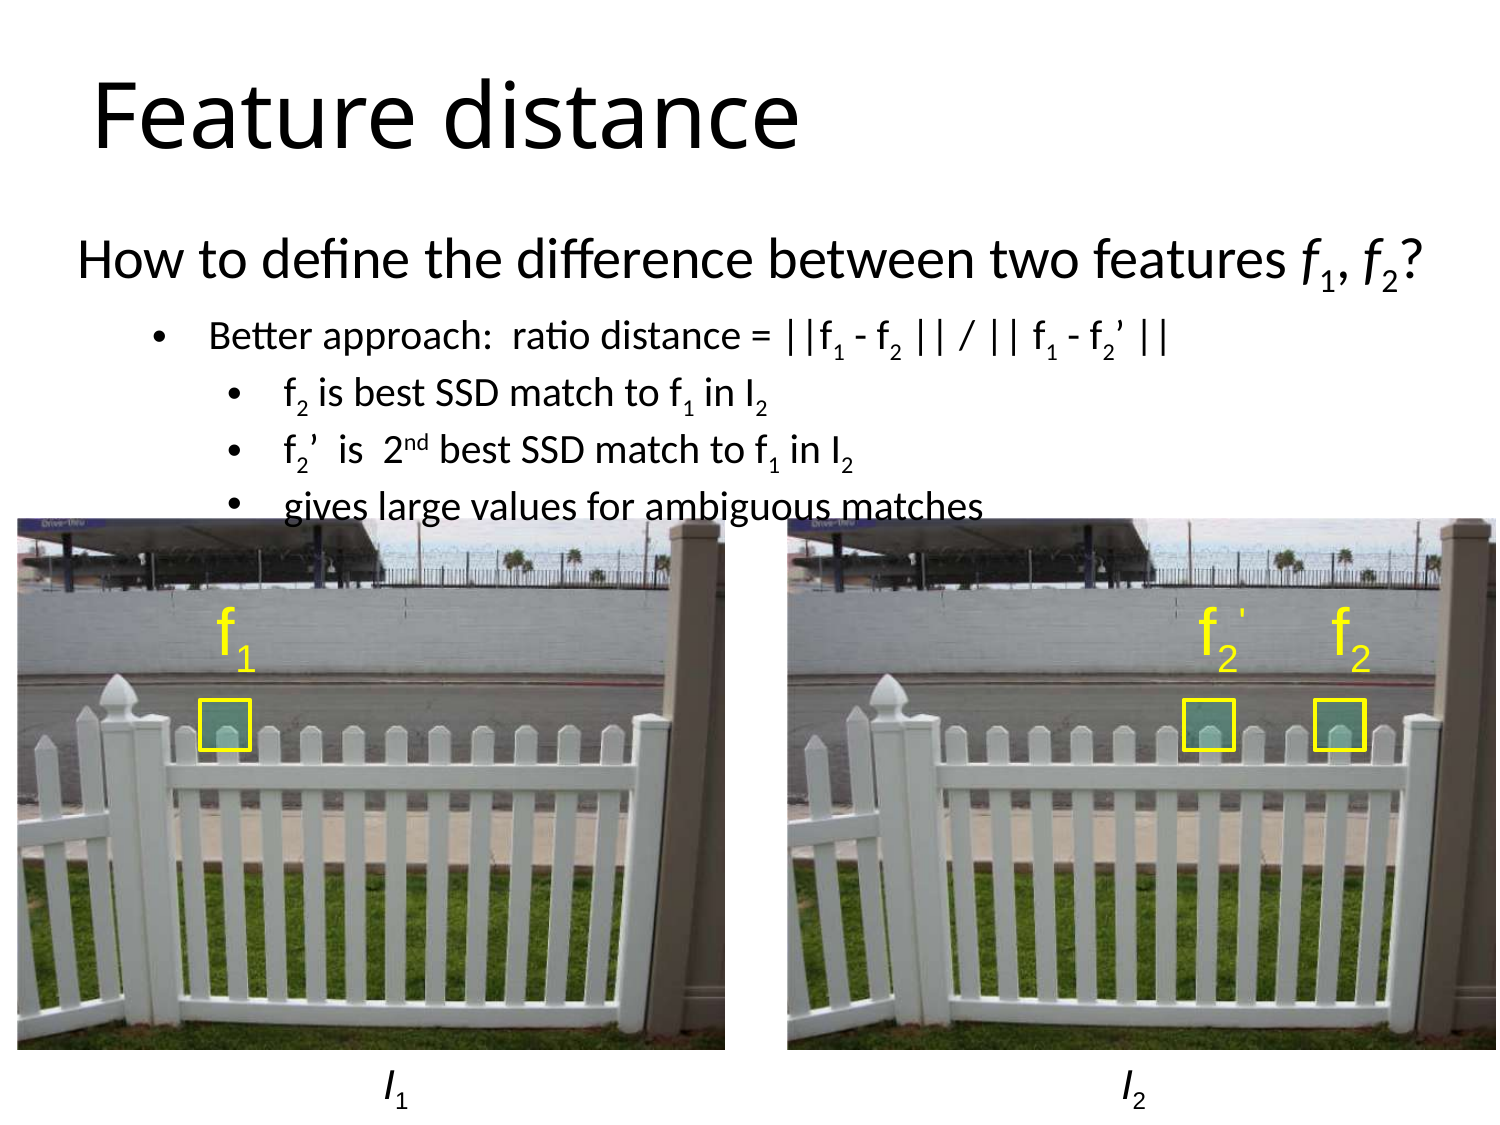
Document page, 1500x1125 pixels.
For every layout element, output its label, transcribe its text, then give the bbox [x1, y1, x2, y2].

text_box How to define the difference between two features f1, f2? Better approach: ratio distance = ||f1 - f2 || / || f1 - f2’ || f2 is best SSD match to f1 in I2 f2’ is 2nd best SSD match to f1 in I2 gives large values for ambiguous matches [62, 212, 1488, 1075]
picture [17, 518, 725, 1050]
text_box I2 [1106, 1050, 1162, 1122]
title Feature distance [75, 24, 1425, 213]
picture [787, 518, 1496, 1050]
text_box I1 [368, 1050, 424, 1122]
